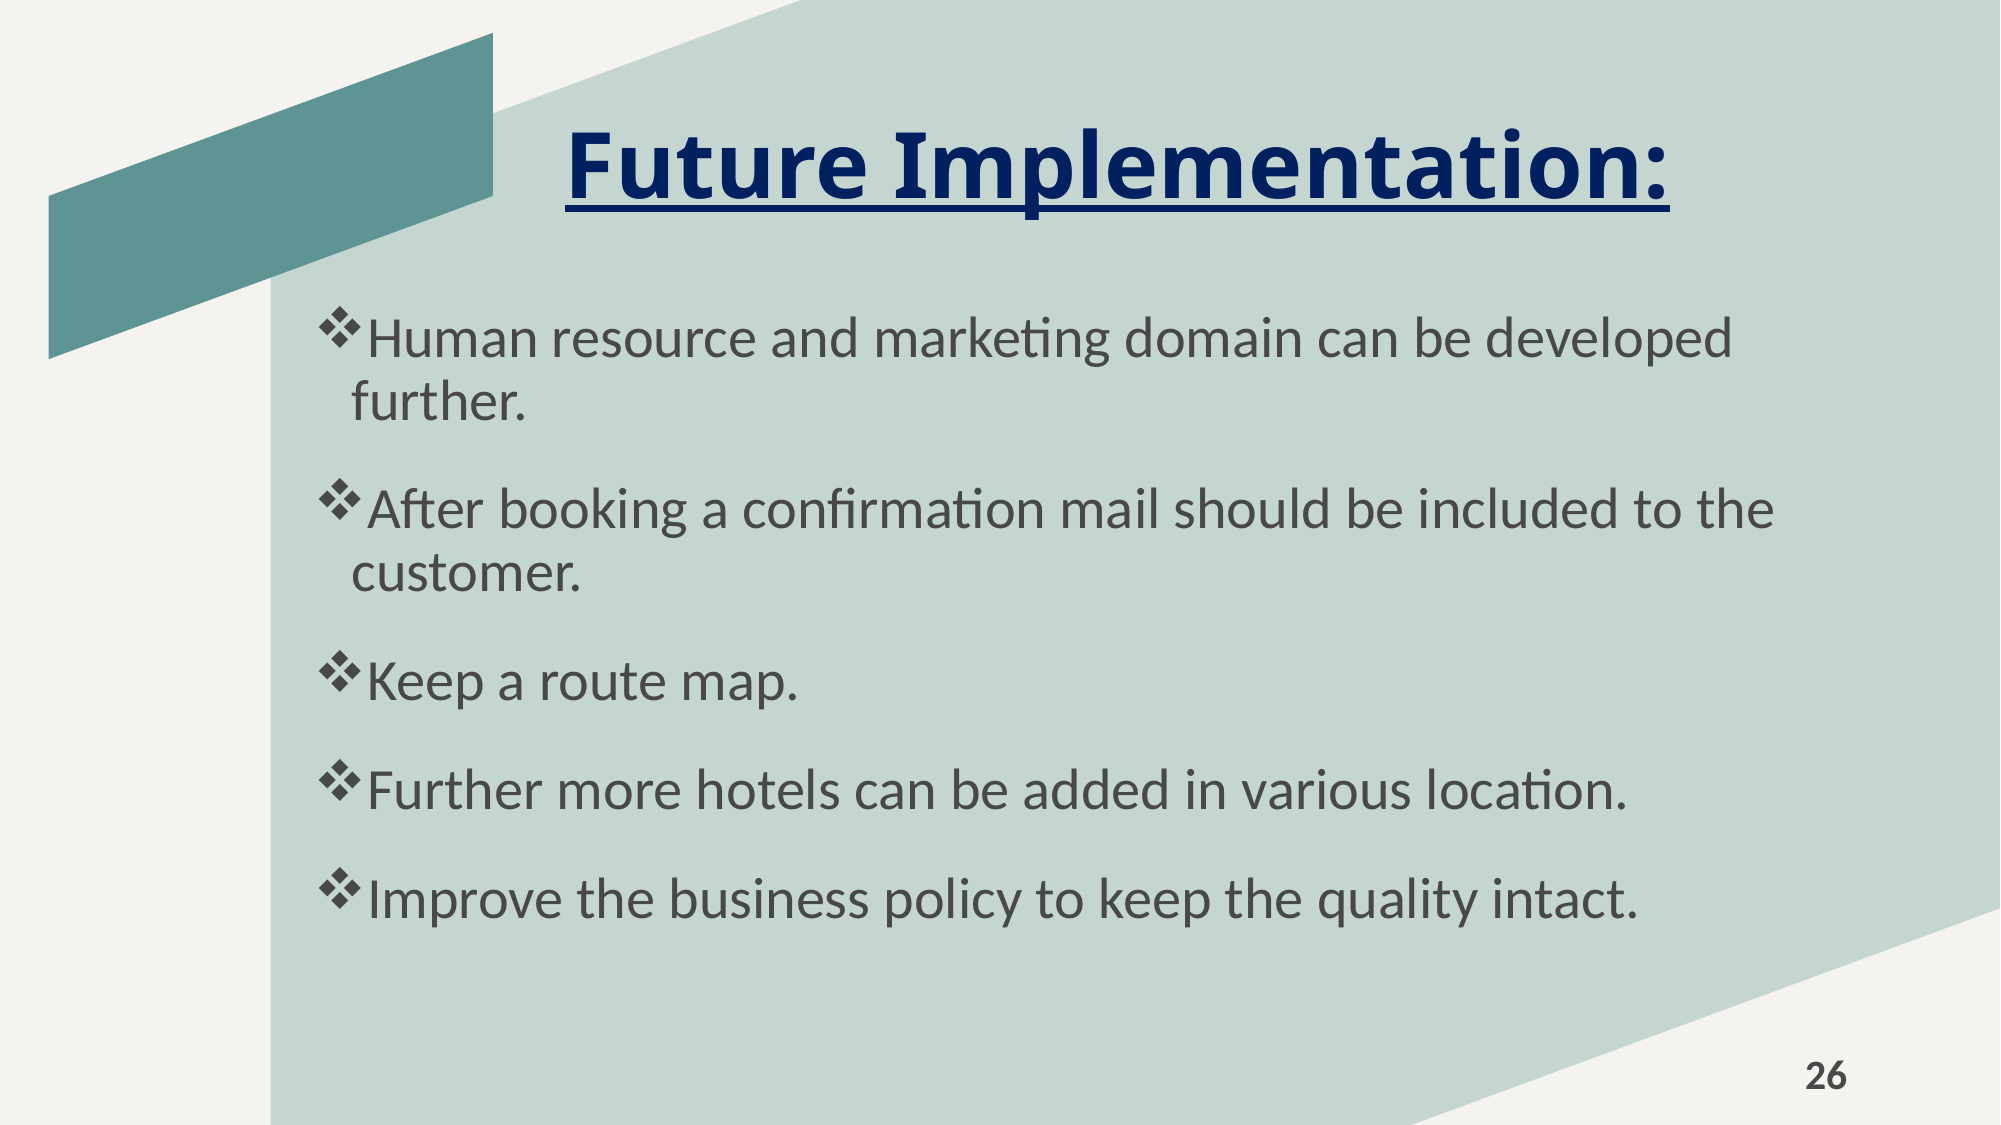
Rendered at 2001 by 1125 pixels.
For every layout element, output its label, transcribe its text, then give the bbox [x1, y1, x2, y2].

title Future Implementation: [549, 59, 1863, 278]
slide_number 26 [1772, 1042, 1863, 1103]
list Human resource and marketing domain can be developed further. After booking a confirmation mail should be included to the customer. Keep a route map. Further more hotels can be added in various location. Improve the business policy to keep the quality intact. [298, 299, 1863, 1014]
